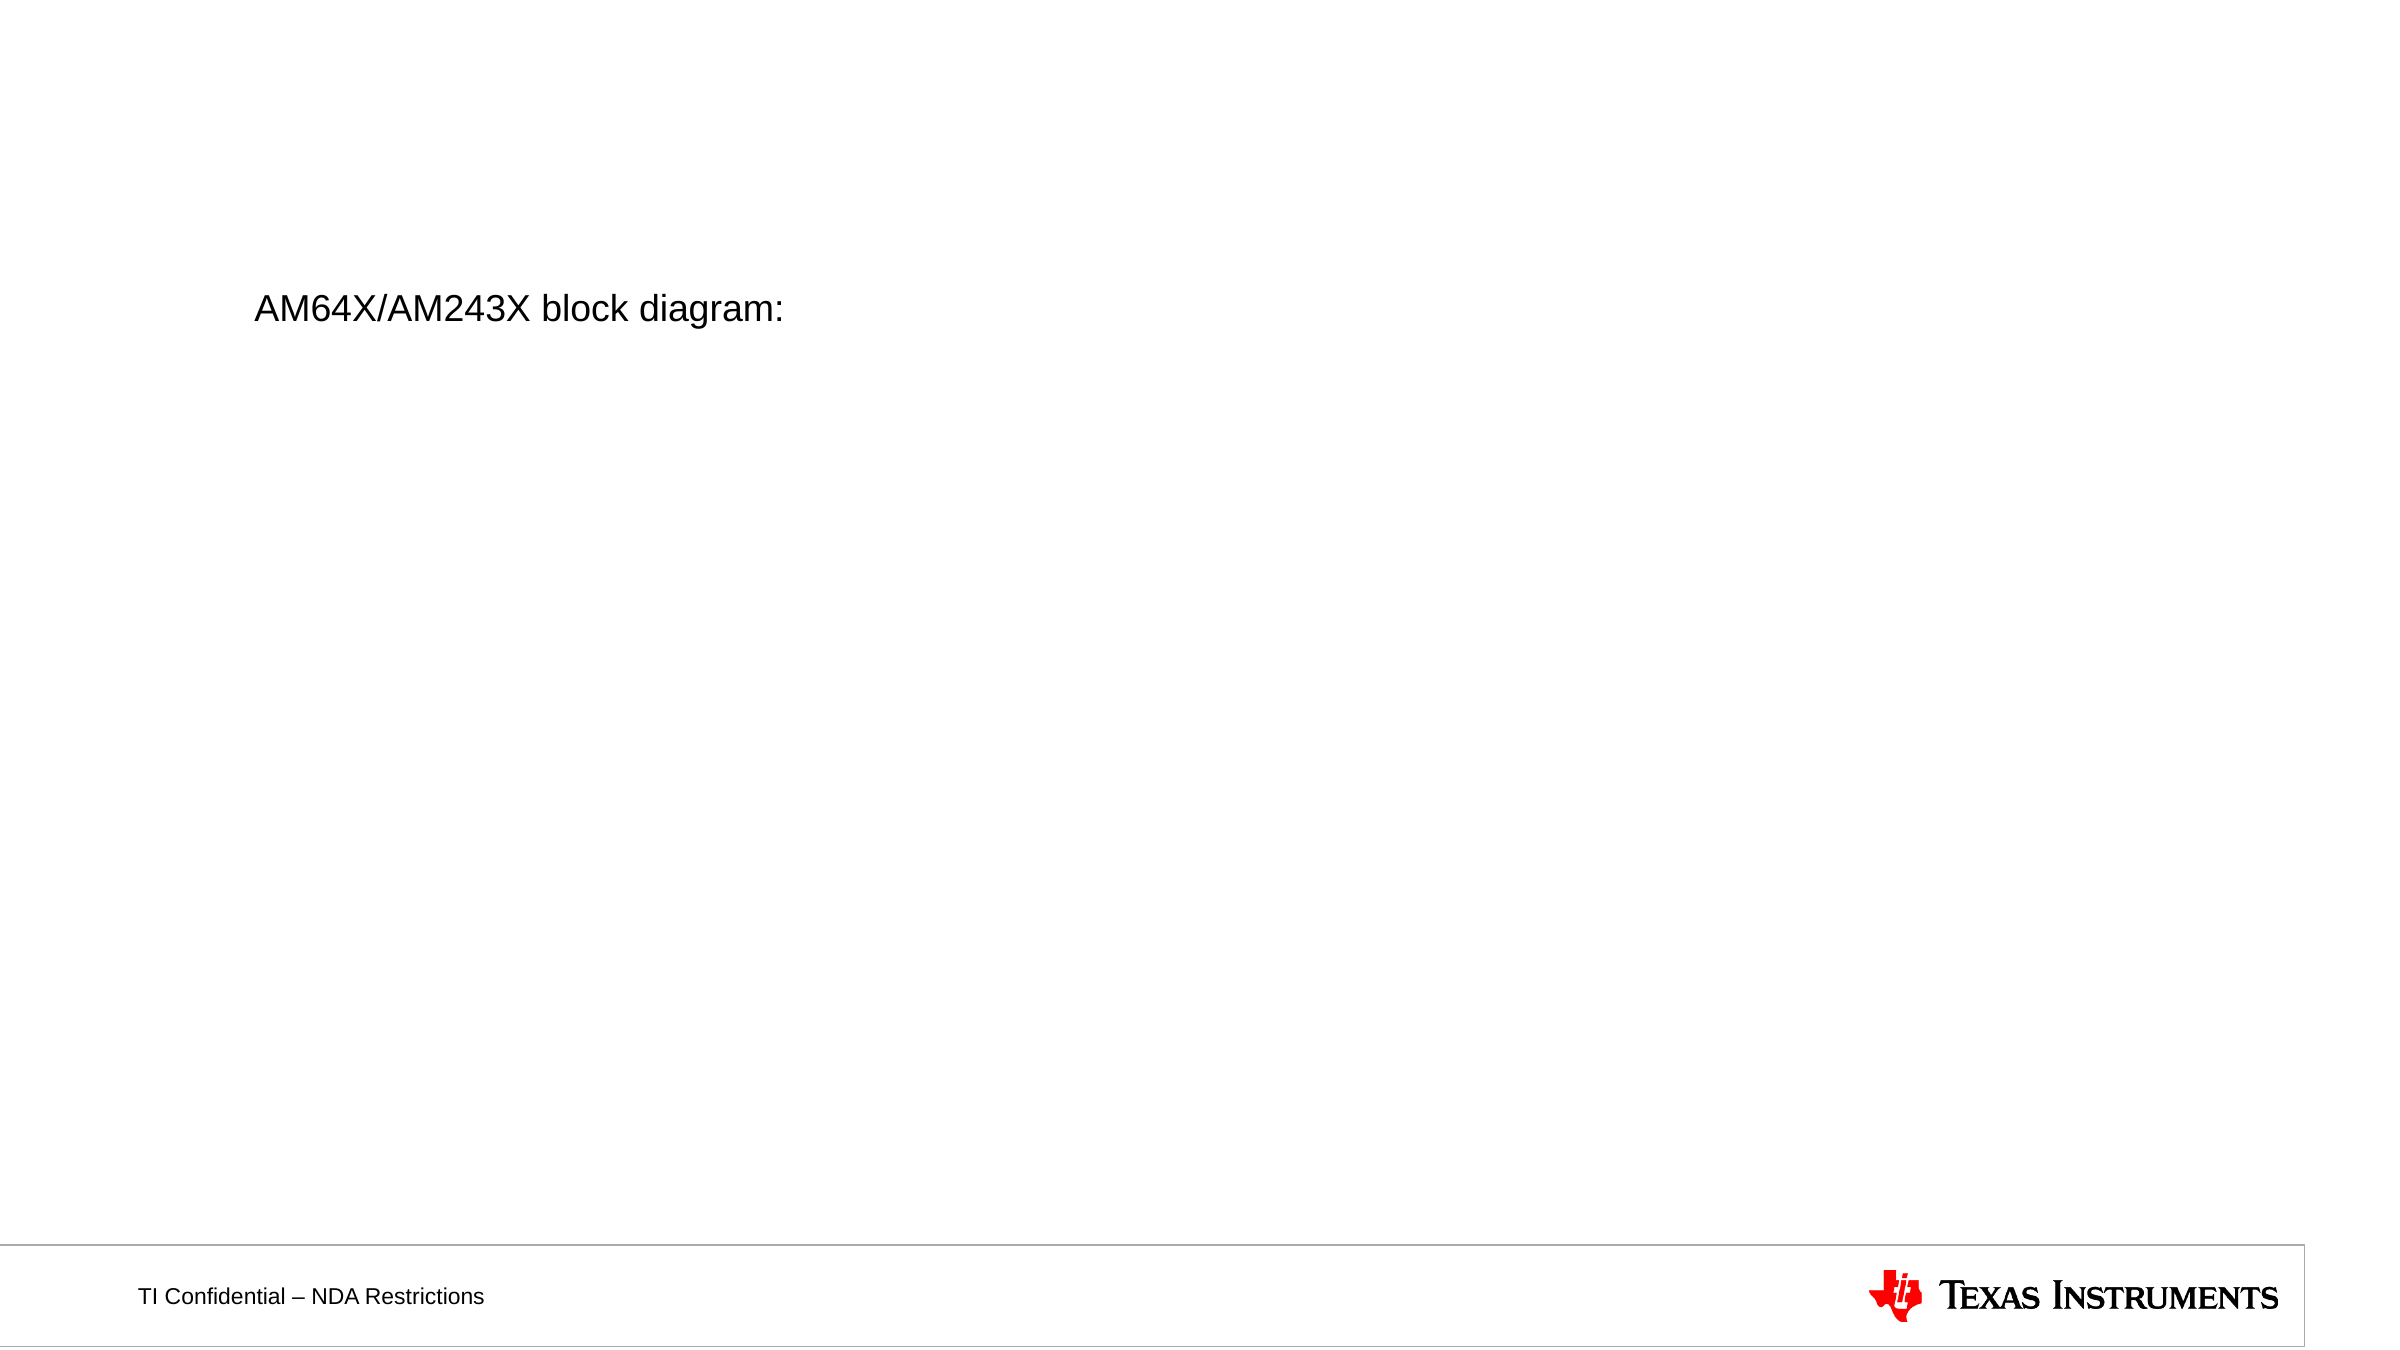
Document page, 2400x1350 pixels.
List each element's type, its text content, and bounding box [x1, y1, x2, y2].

text_box AM64X/AM243X block diagram: [239, 276, 2272, 382]
picture [1869, 1270, 2278, 1322]
